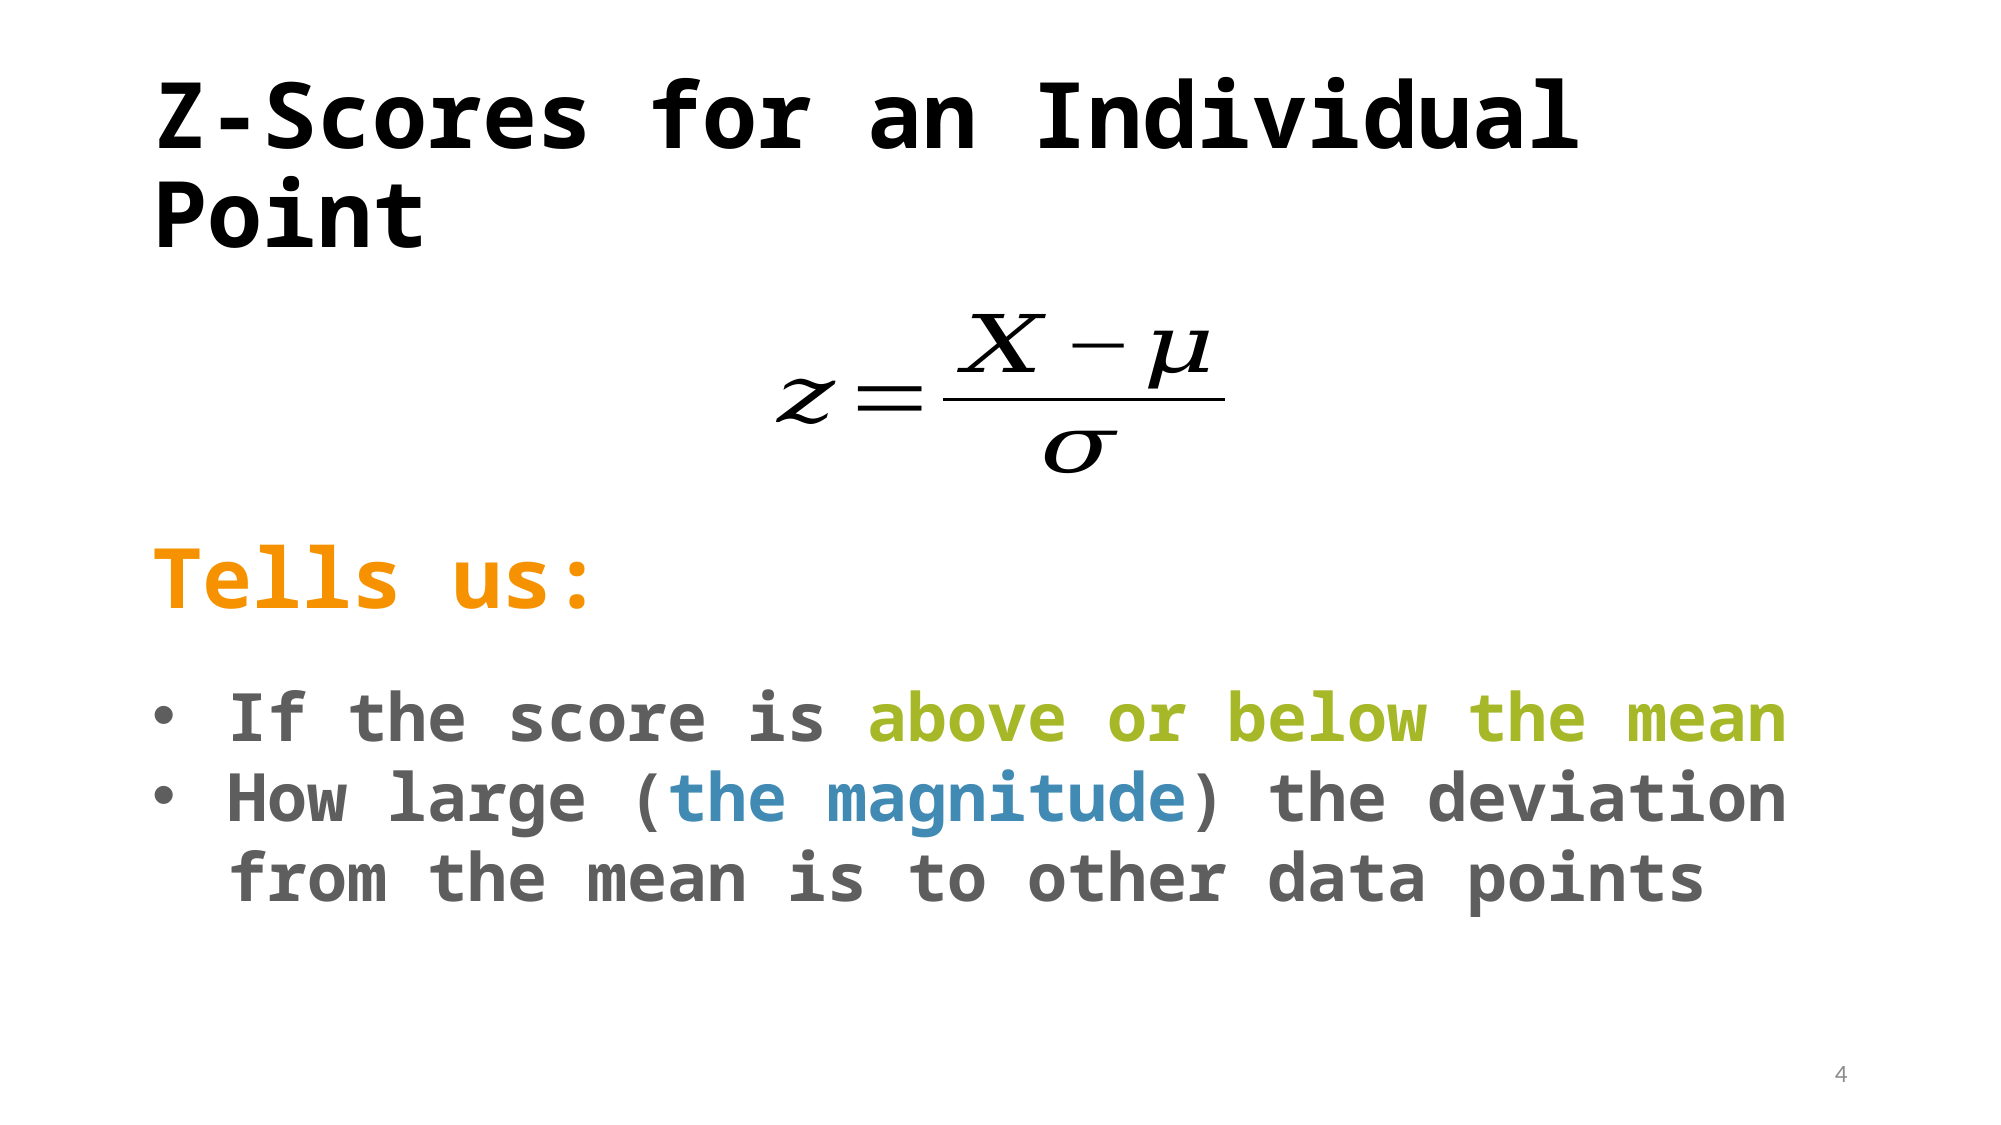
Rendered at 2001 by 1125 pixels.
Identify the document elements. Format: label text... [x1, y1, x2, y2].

text_box Tells us: If the score is above or below the mean How large (the magnitude) the deviation from the mean is to other data points [137, 517, 1863, 922]
slide_number 4 [1412, 1042, 1863, 1103]
title Z-Scores for an Individual Point [137, 59, 1863, 278]
